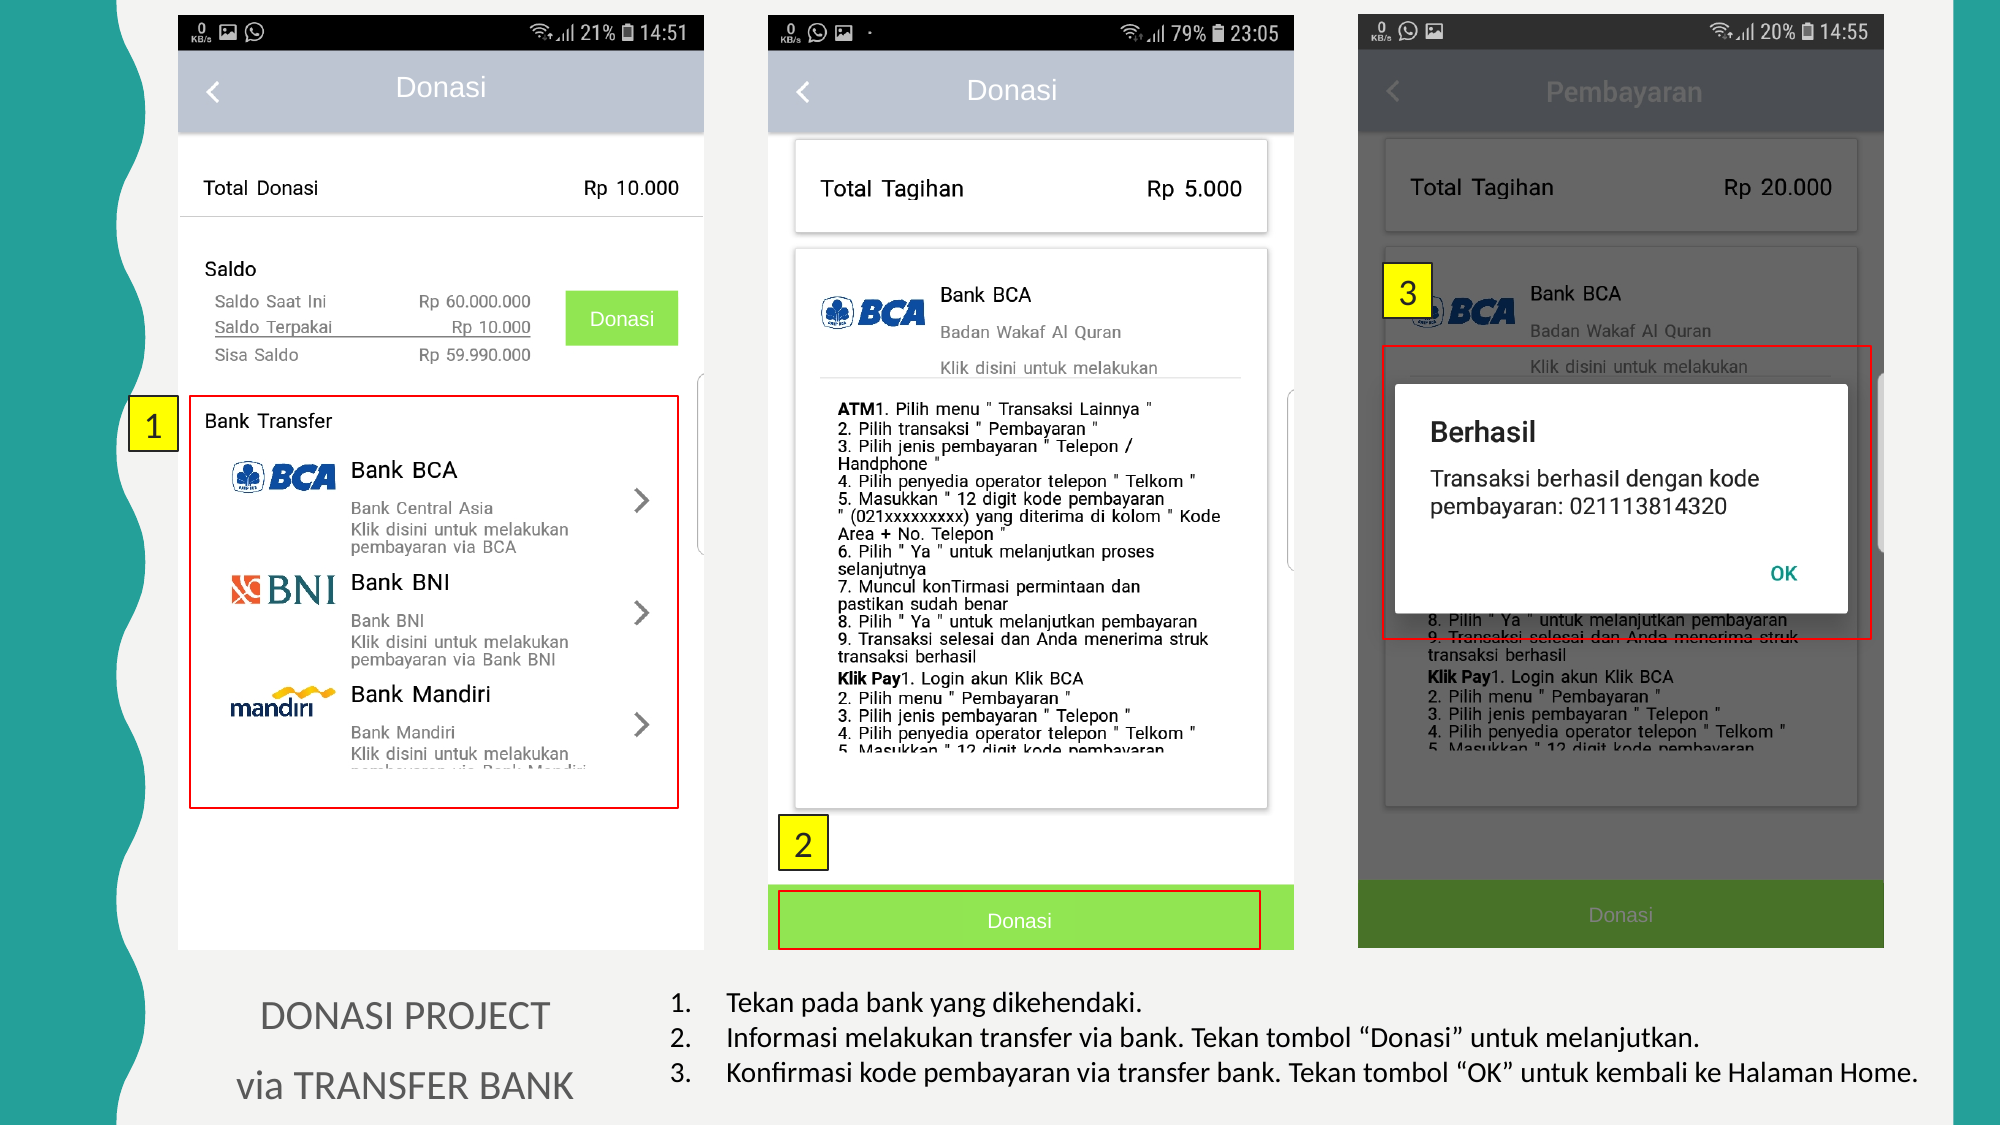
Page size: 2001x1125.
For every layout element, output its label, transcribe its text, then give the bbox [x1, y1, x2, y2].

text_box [1358, 14, 1884, 948]
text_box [128, 15, 704, 950]
text_box Tekan pada bank yang dikehendaki. Informasi melakukan transfer via bank. Tekan tombol “Donasi” untuk melanjutkan. Konfirmasi kode pembayaran via transfer bank. Tekan tombol “OK” untuk kembali ke Halaman Home. [655, 975, 1944, 1096]
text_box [768, 15, 1294, 950]
list DONASI PROJECT via TRANSFER BANK [132, 975, 679, 1115]
